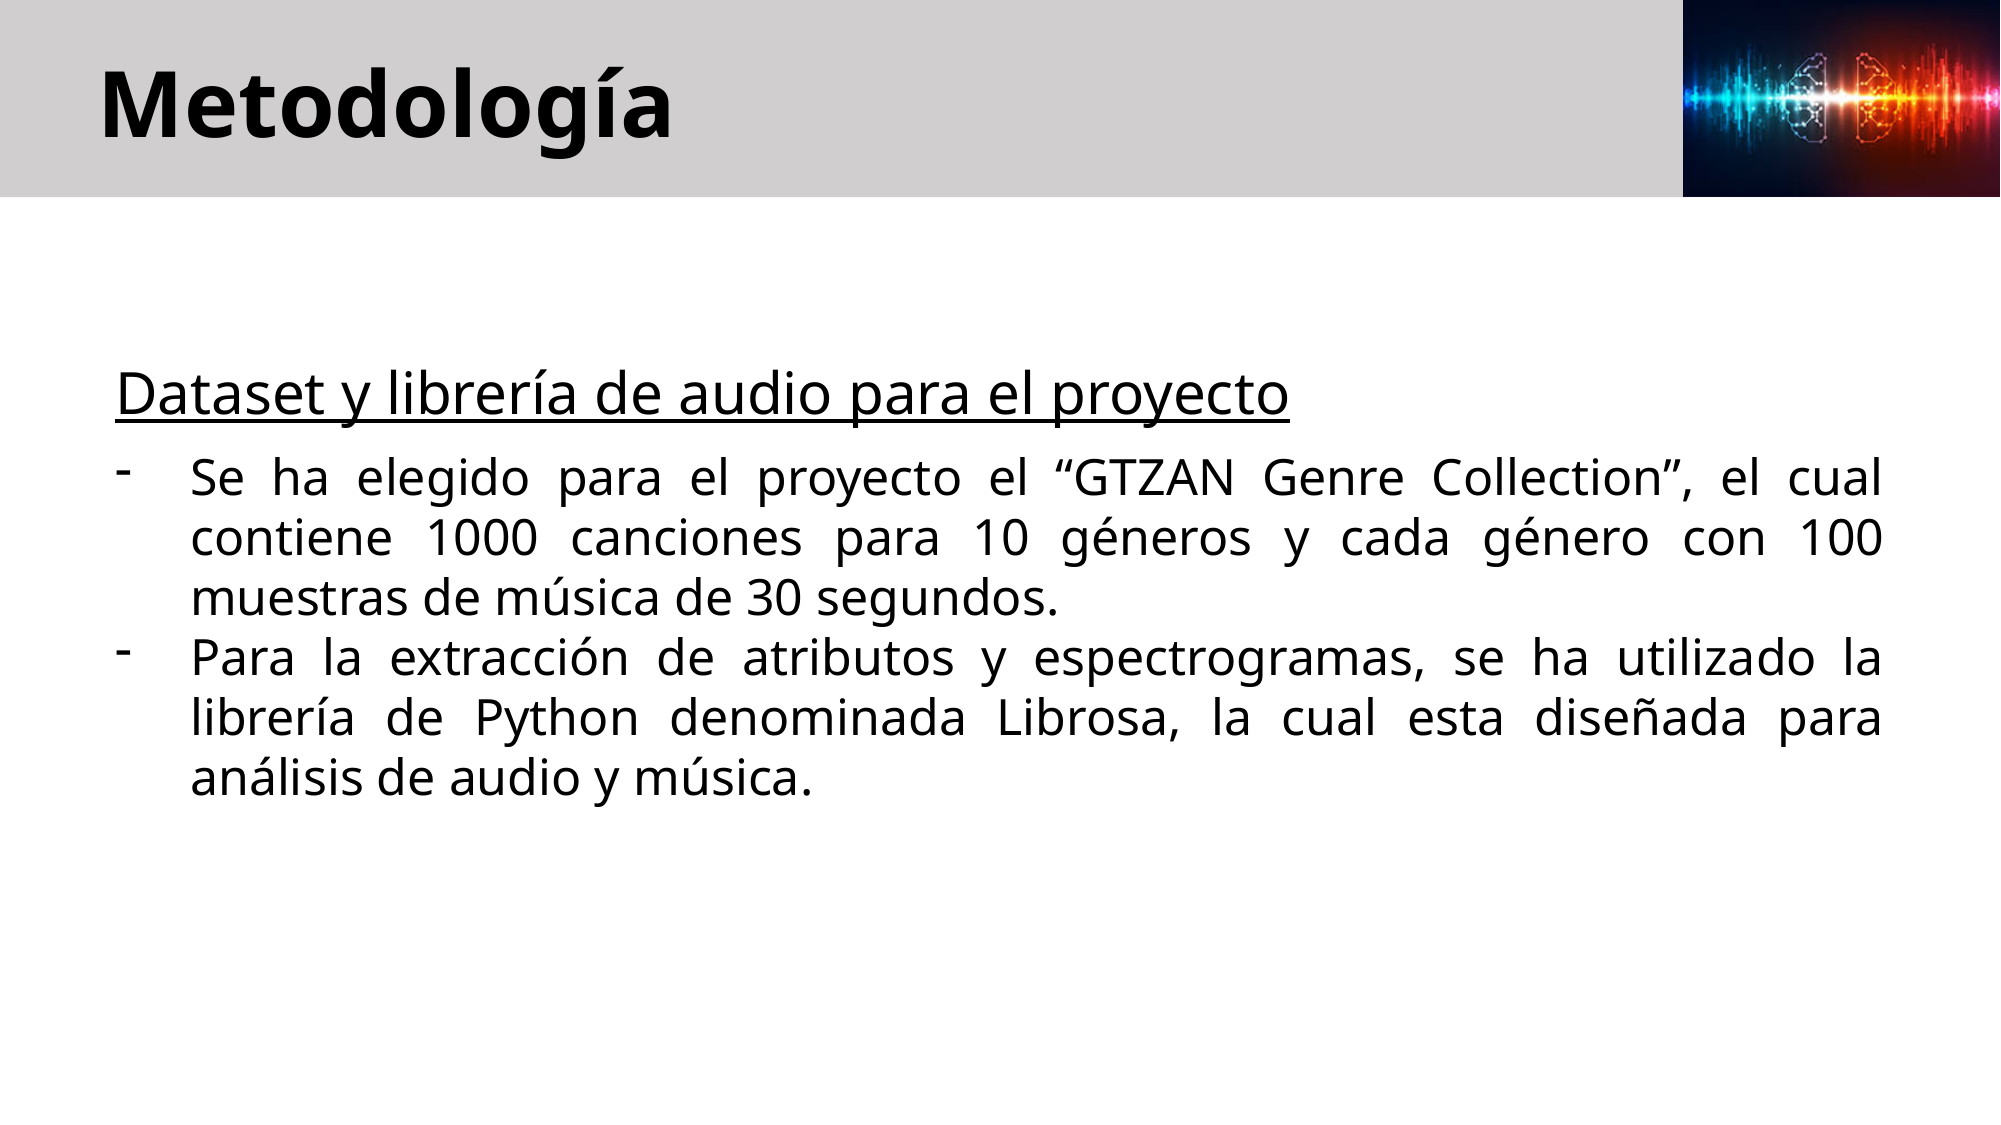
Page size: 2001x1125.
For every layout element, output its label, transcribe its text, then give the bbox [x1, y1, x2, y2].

title Metodología [82, 19, 1682, 166]
text_box [0, 0, 1682, 198]
picture [1682, 0, 2000, 198]
text_box Dataset y librería de audio para el proyecto Se ha elegido para el proyecto el “GTZAN Genre Collection”, el cual contiene 1000 canciones para 10 géneros y cada género con 100 muestras de música de 30 segundos. Para la extracción de atributos y espectrogramas, se ha utilizado la librería de Python denominada Librosa, la cual esta diseñada para análisis de audio y música. [100, 348, 1900, 874]
